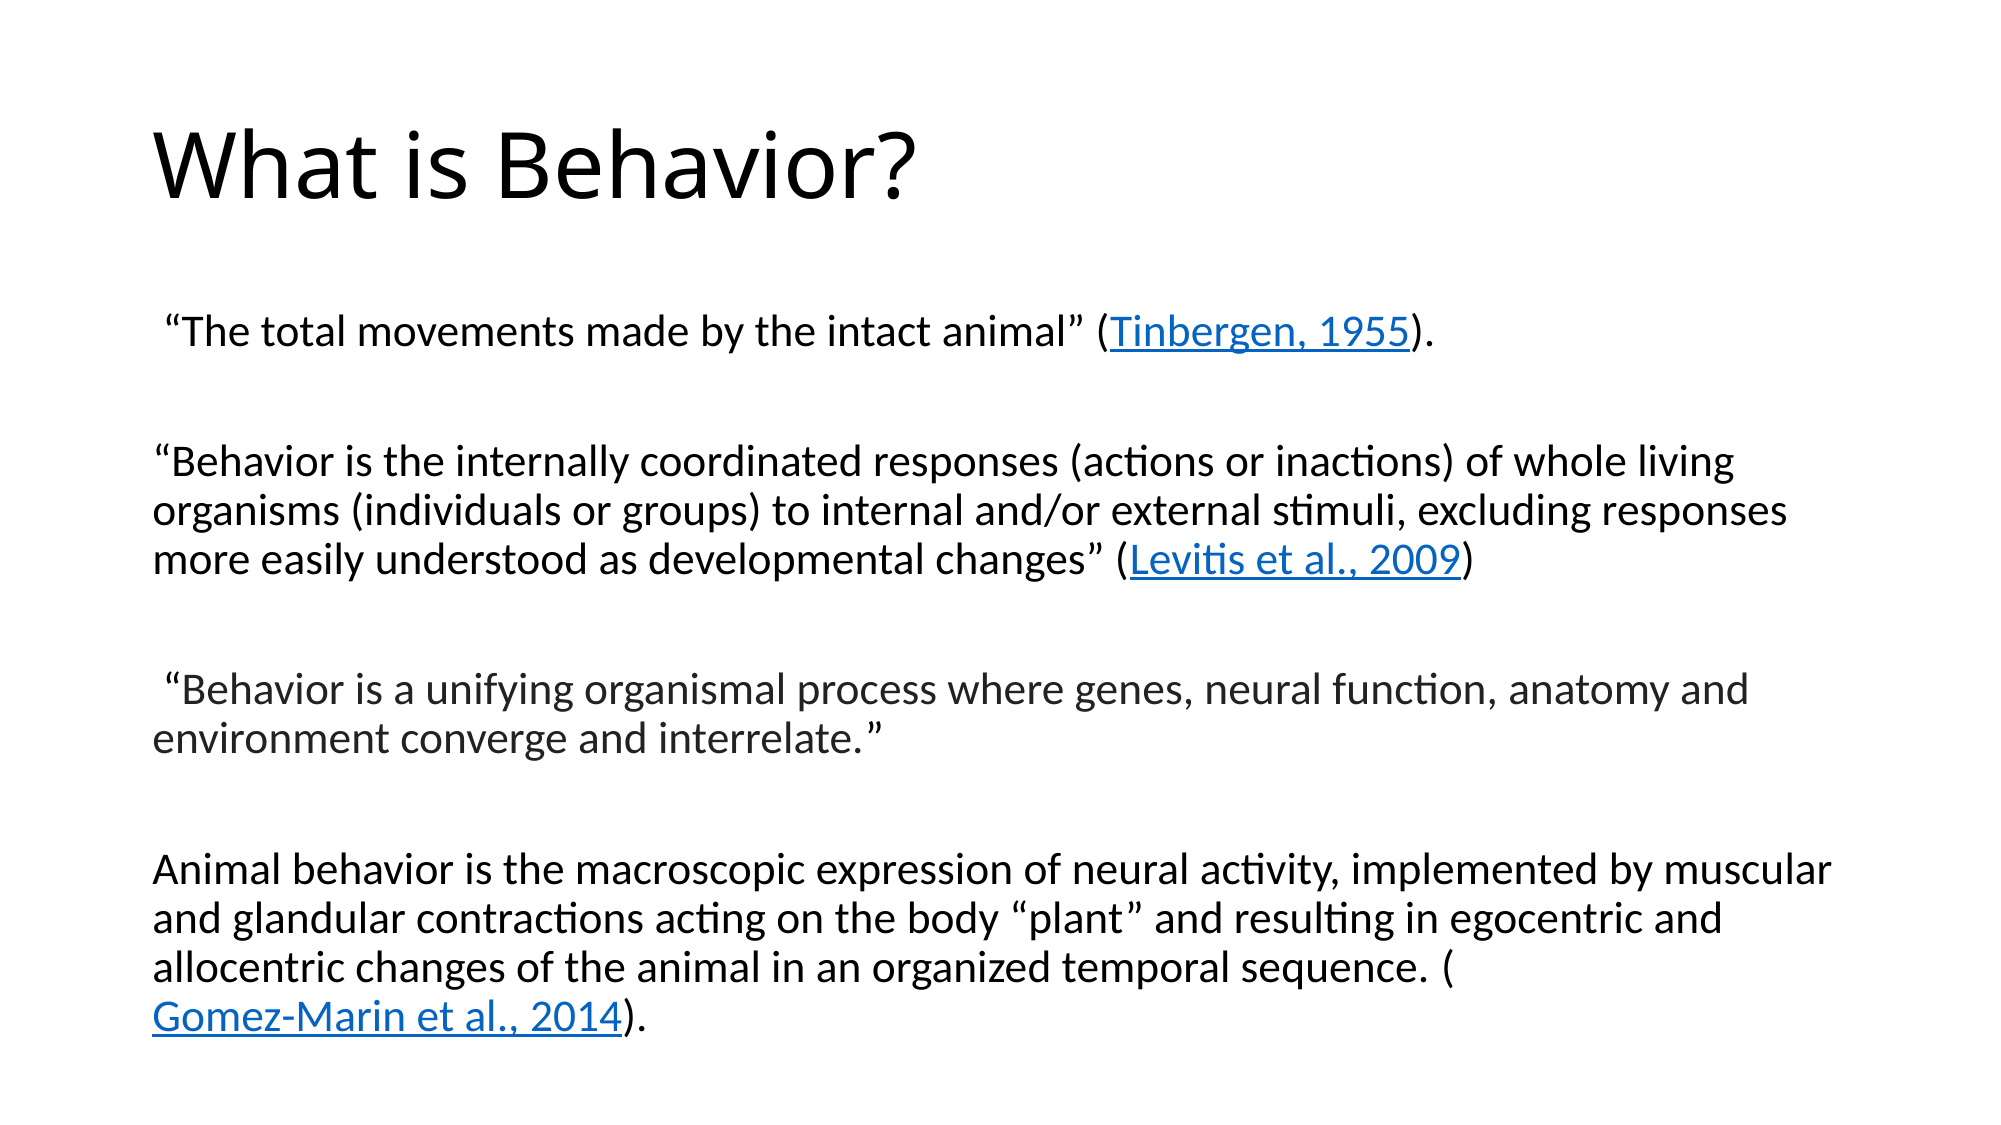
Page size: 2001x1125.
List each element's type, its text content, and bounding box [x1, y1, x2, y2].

list “The total movements made by the intact animal” (Tinbergen, 1955). “Behavior is the internally coordinated responses (actions or inactions) of whole living organisms (individuals or groups) to internal and/or external stimuli, excluding responses more easily understood as developmental changes” (Levitis et al., 2009) “Behavior is a unifying organismal process where genes, neural function, anatomy and environment converge and interrelate.” Animal behavior is the macroscopic expression of neural activity, implemented by muscular and glandular contractions acting on the body “plant” and resulting in egocentric and allocentric changes of the animal in an organized temporal sequence. (Gomez-Marin et al., 2014). [137, 299, 1863, 1052]
title What is Behavior? [137, 59, 1863, 278]
